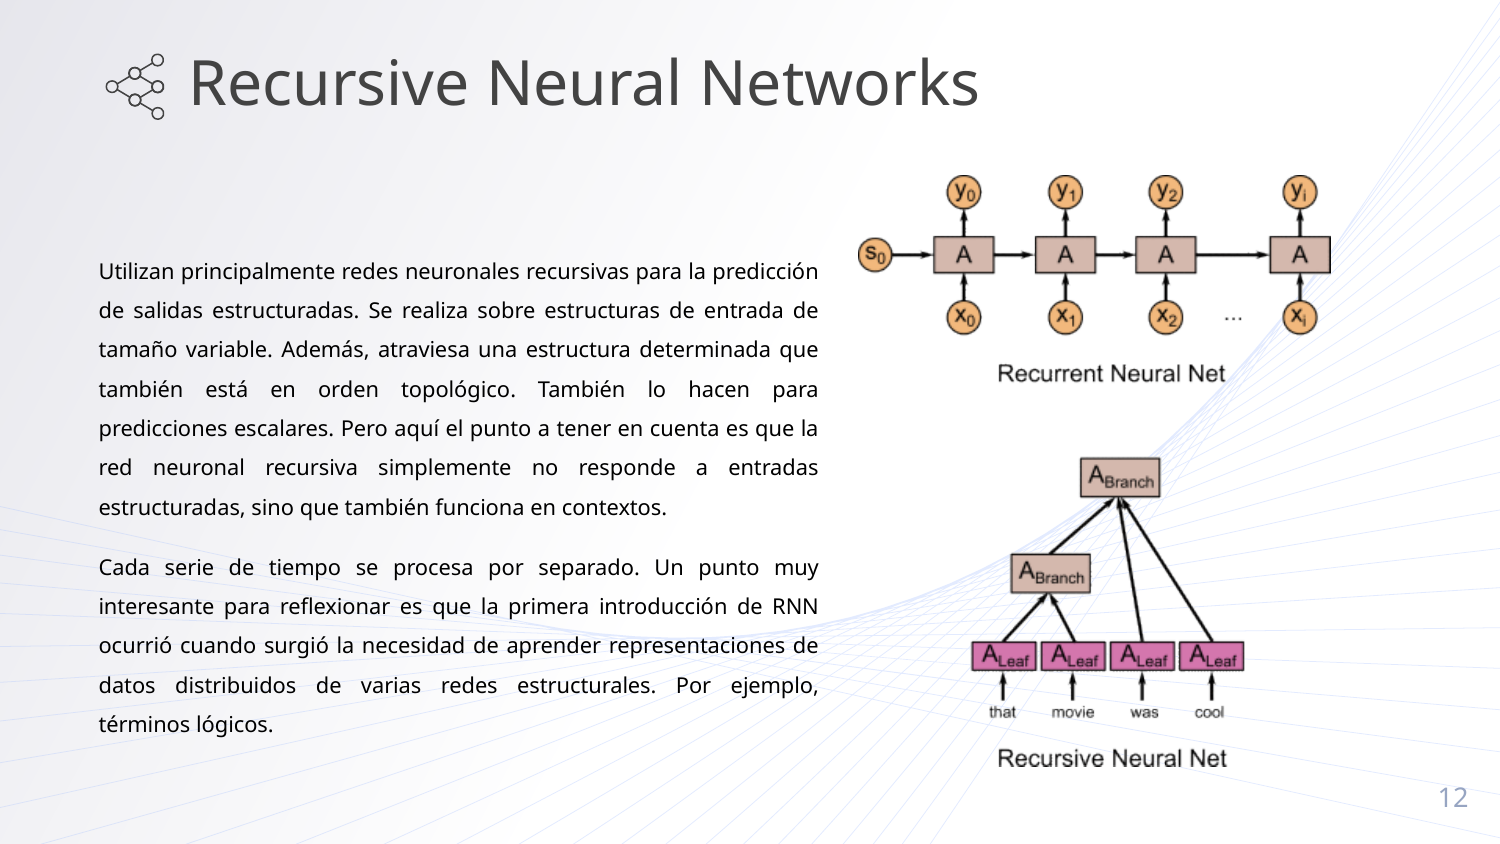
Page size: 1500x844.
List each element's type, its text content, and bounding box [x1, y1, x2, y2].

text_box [106, 54, 164, 120]
picture [858, 175, 1331, 767]
text_box Utilizan principalmente redes neuronales recursivas para la predicción de salidas estructuradas. Se realiza sobre estructuras de entrada de tamaño variable. Además, atraviesa una estructura determinada que también está en orden topológico. También lo hacen para predicciones escalares. Pero aquí el punto a tener en cuenta es que la red neuronal recursiva simplemente no responde a entradas estructuradas, sino que también funciona en contextos. Cada serie de tiempo se procesa por separado. Un punto muy interesante para reflexionar es que la primera introducción de RNN ocurrió cuando surgió la necesidad de aprender representaciones de datos distribuidos de varias redes estructurales. Por ejemplo, términos lógicos. [83, 149, 835, 832]
text_box Recursive Neural Networks [188, 54, 1348, 120]
slide_number ‹#› [1378, 766, 1469, 832]
